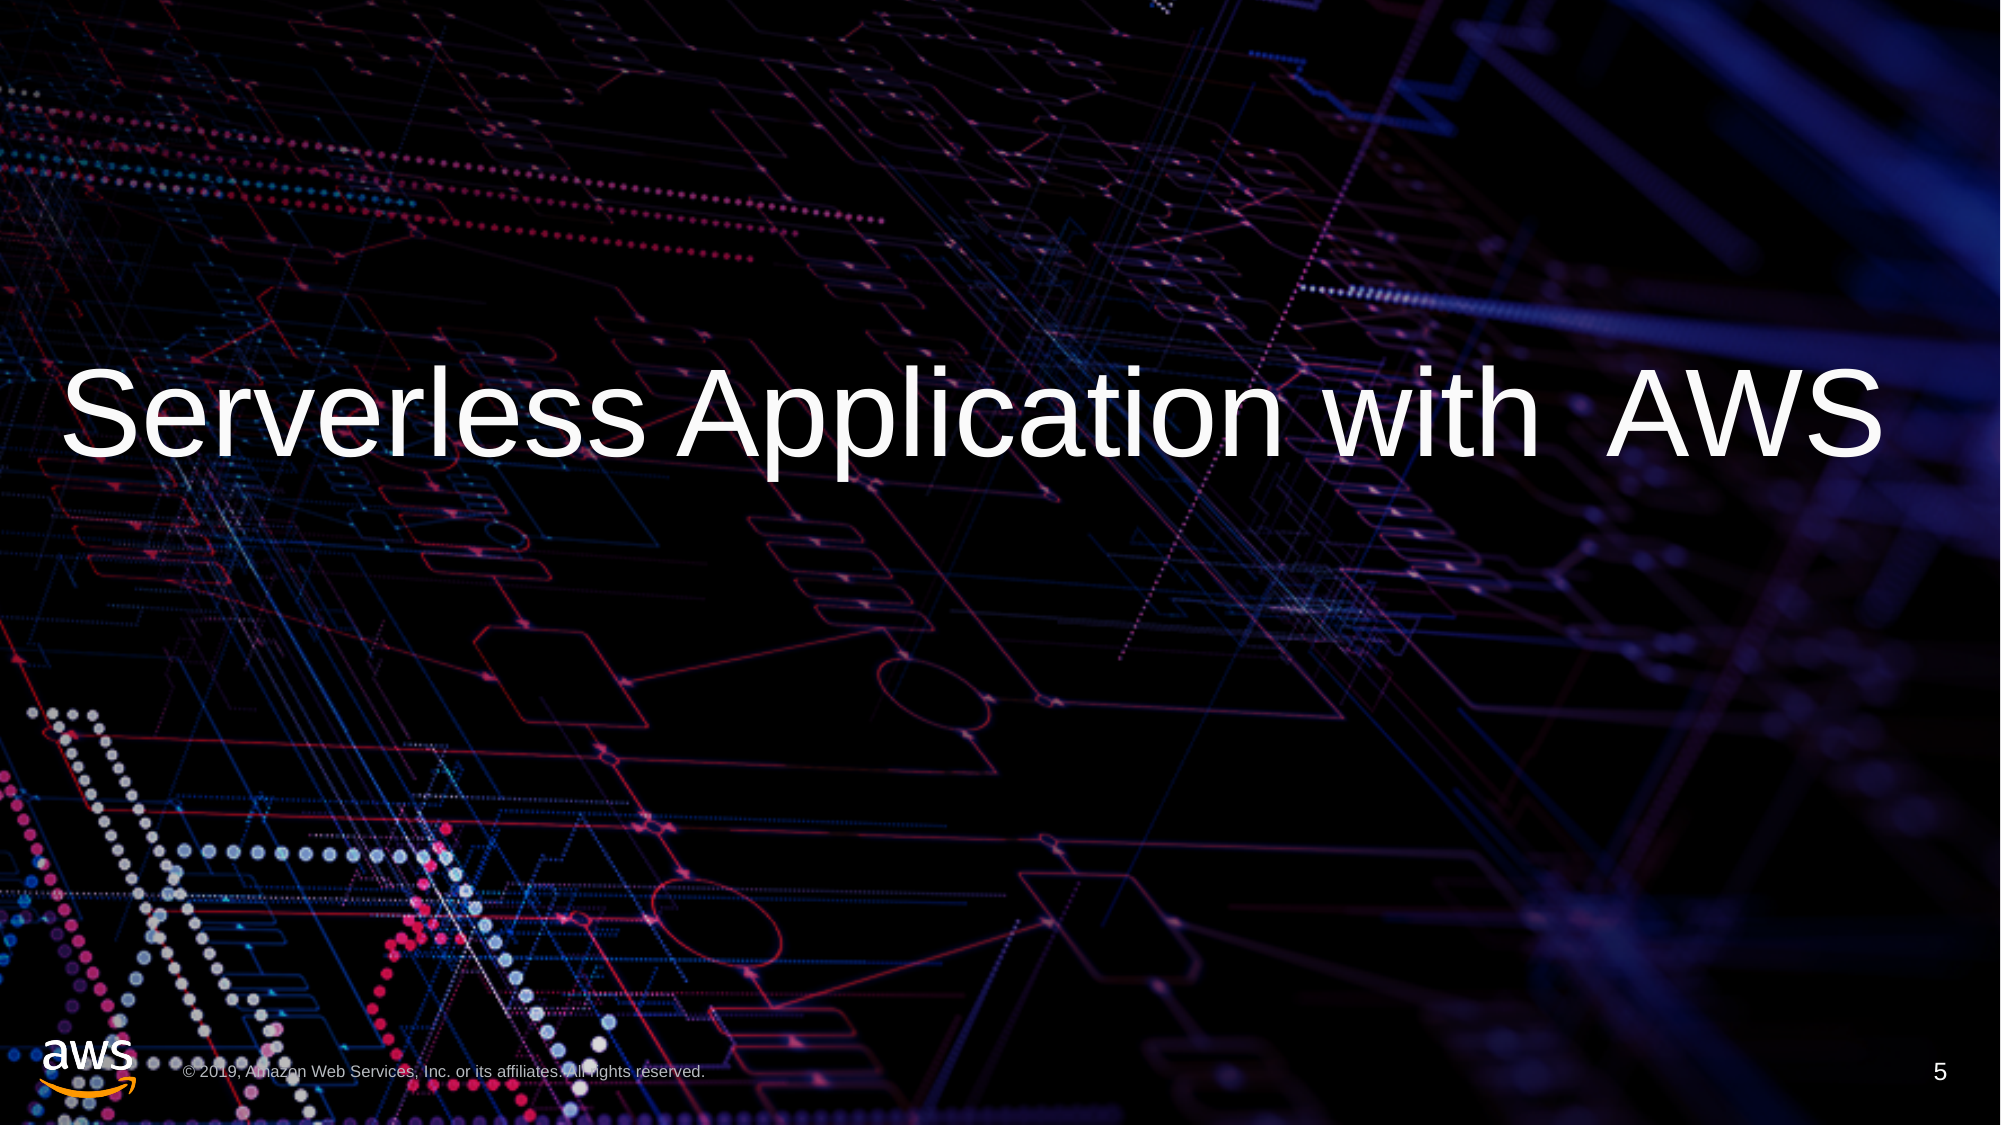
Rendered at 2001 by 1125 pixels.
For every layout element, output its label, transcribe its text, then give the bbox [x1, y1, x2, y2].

title Serverless Application with AWS [43, 306, 1963, 491]
slide_number 5 [1512, 1040, 1963, 1101]
picture [0, 0, 2001, 1125]
